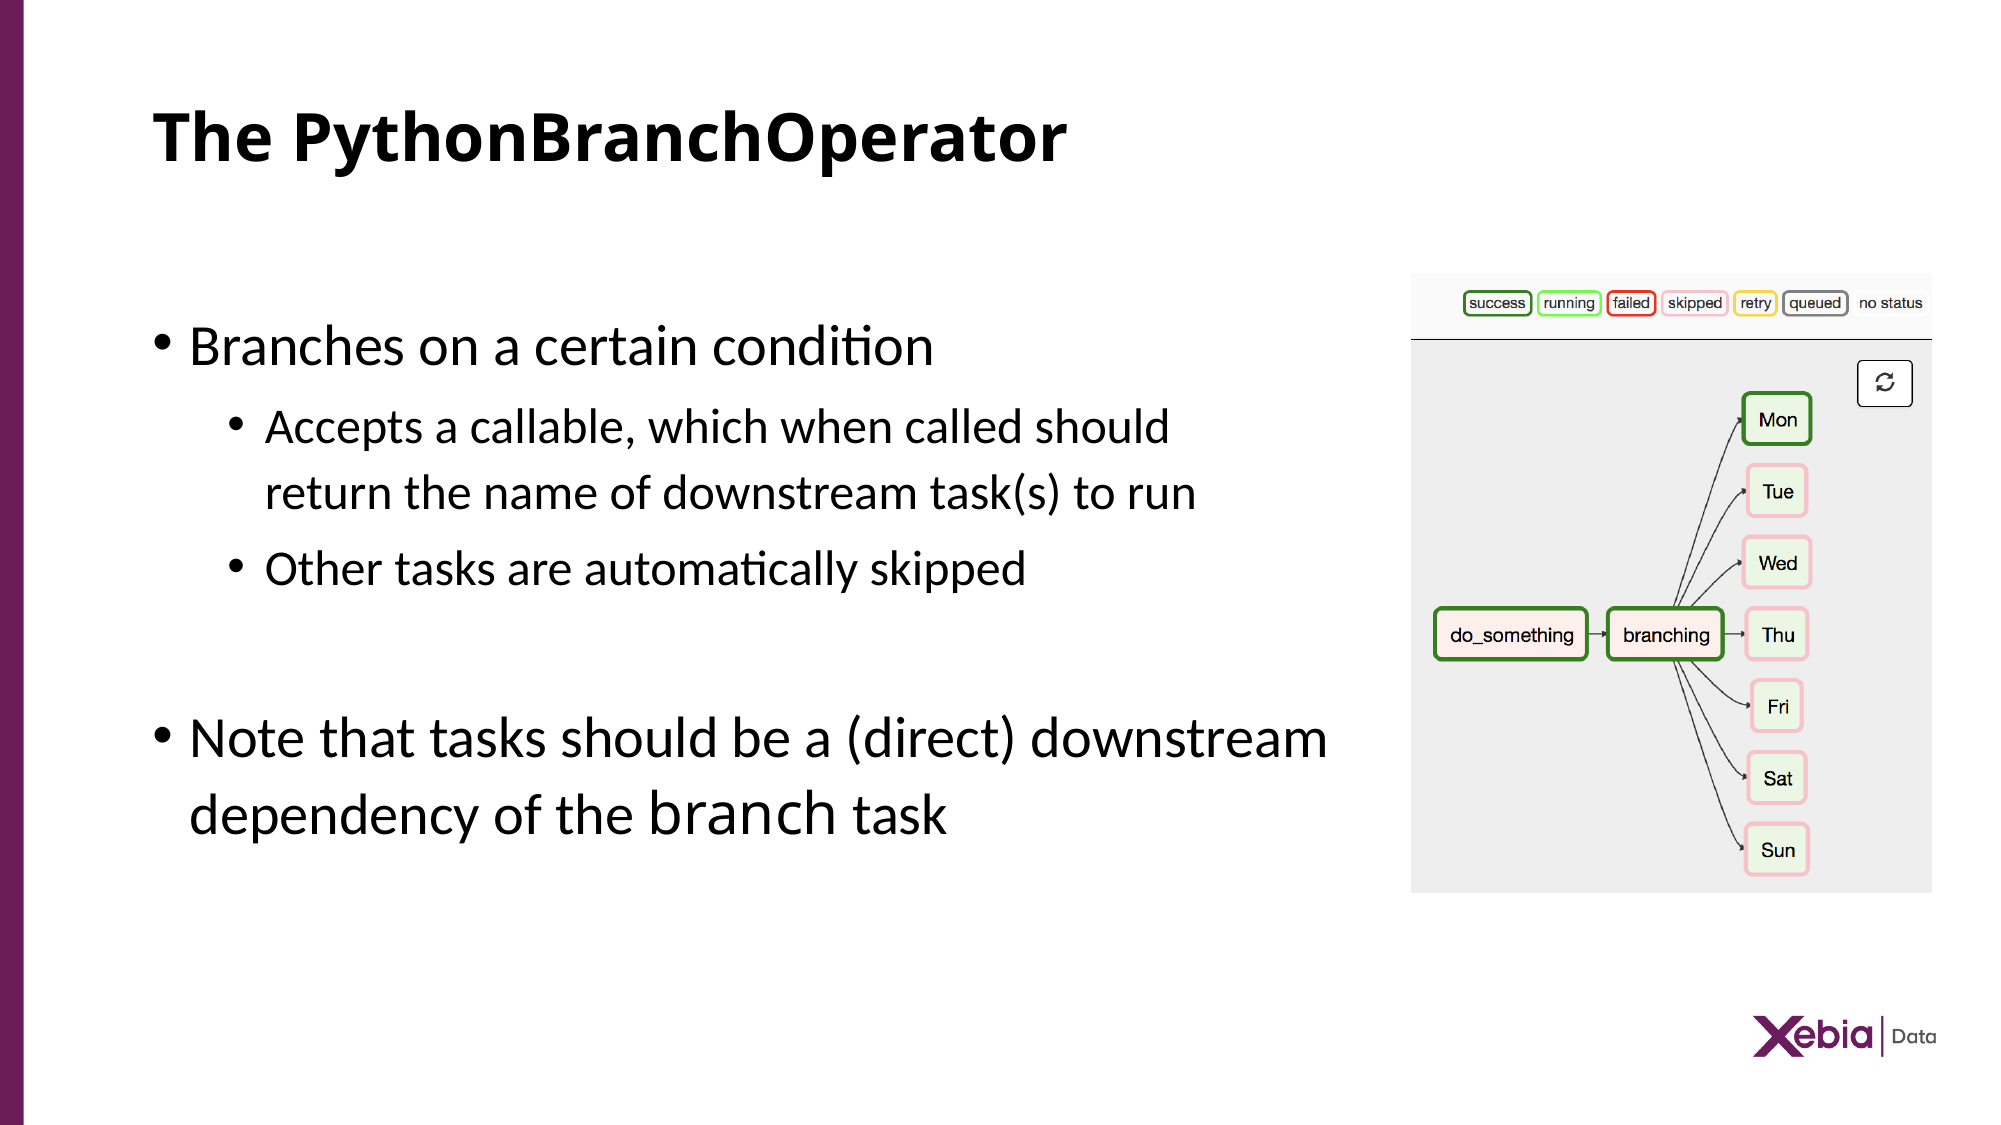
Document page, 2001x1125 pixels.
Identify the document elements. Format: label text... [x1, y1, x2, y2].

text_box The PythonBranchOperator [137, 96, 1863, 215]
text_box [0, 0, 25, 1125]
picture [1411, 273, 1932, 893]
picture [1743, 999, 1947, 1064]
text_box Branches on a certain condition Accepts a callable, which when called should return the name of downstream task(s) to run Other tasks are automatically skipped Note that tasks should be a (direct) downstream dependency of the branch task [137, 292, 1411, 893]
